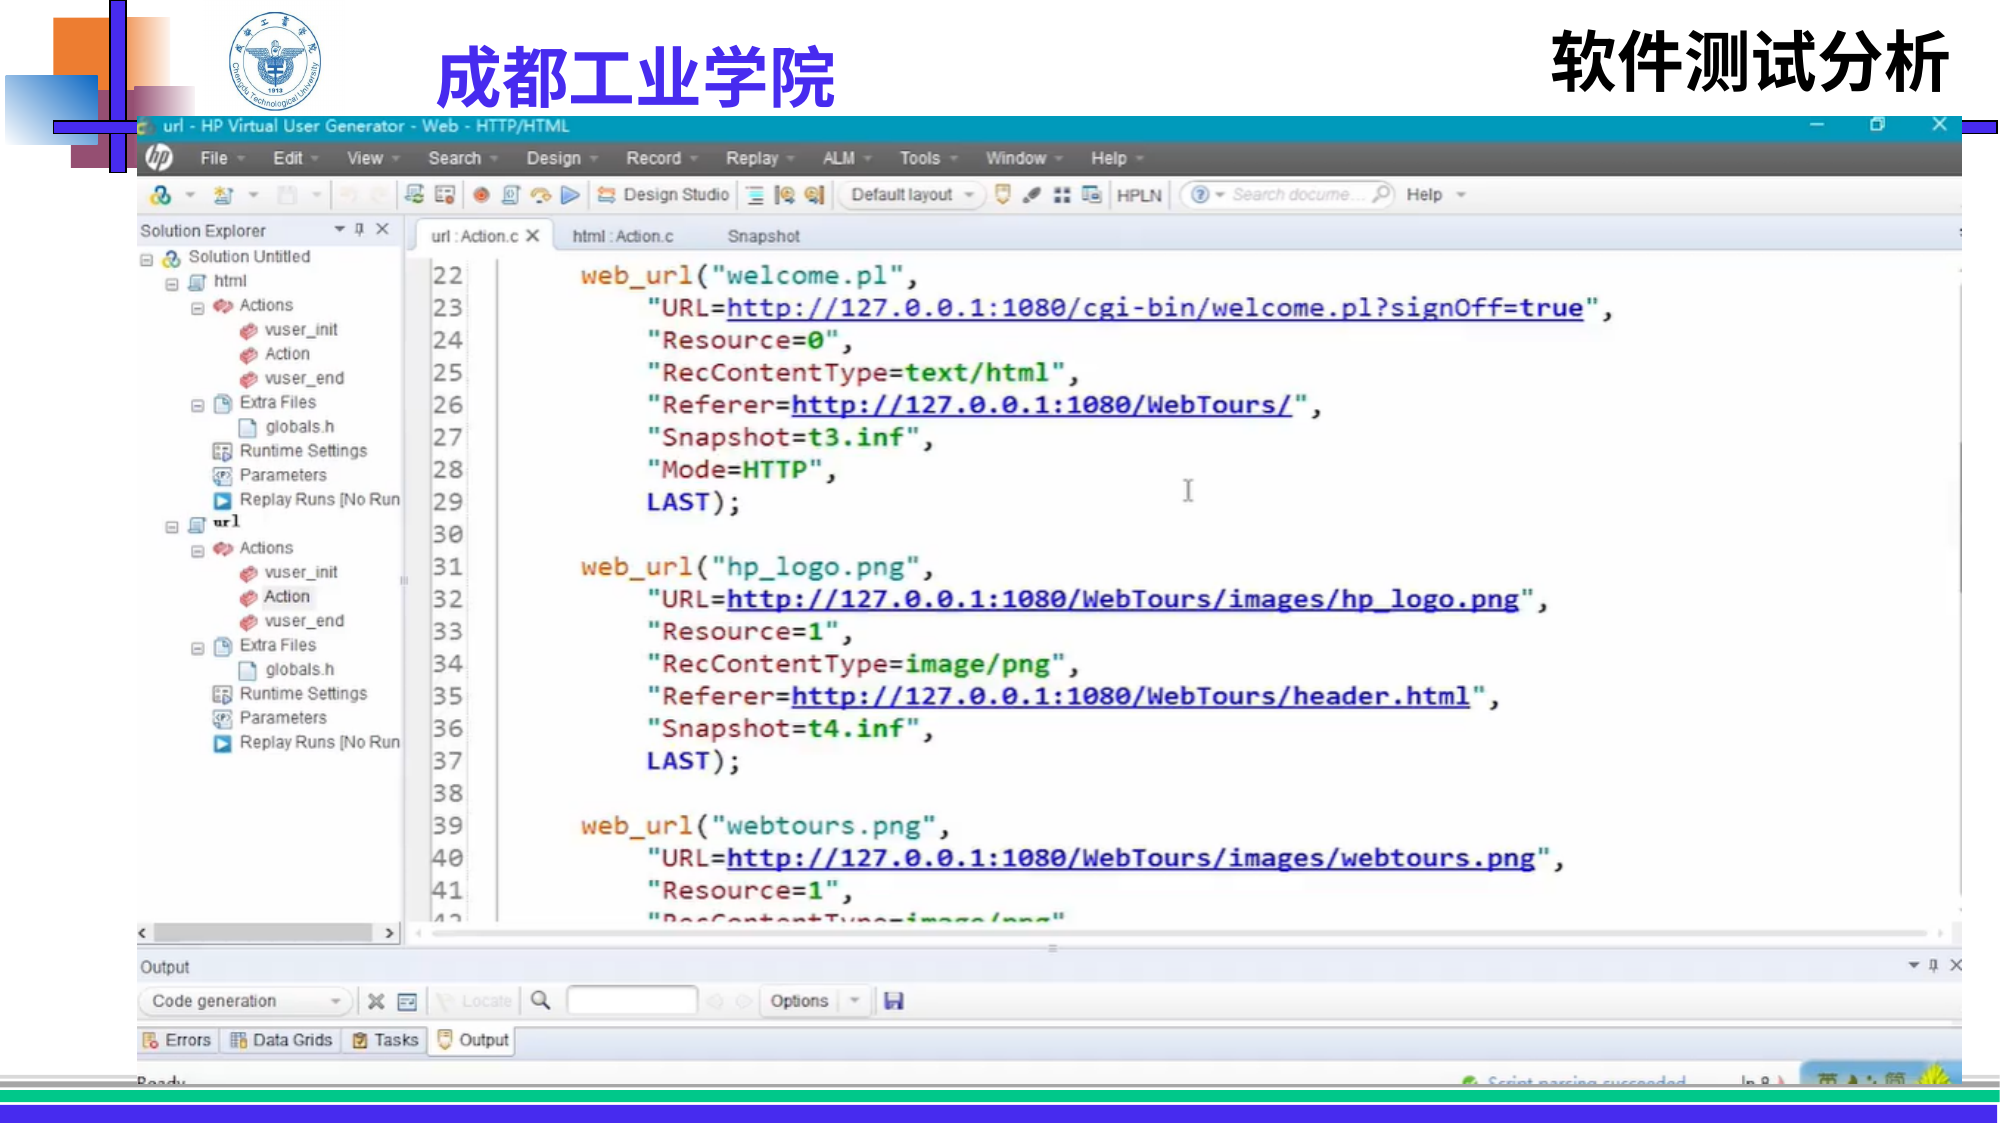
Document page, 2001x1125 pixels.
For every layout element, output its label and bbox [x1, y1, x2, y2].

list [137, 116, 1962, 1084]
picture [203, 0, 345, 116]
